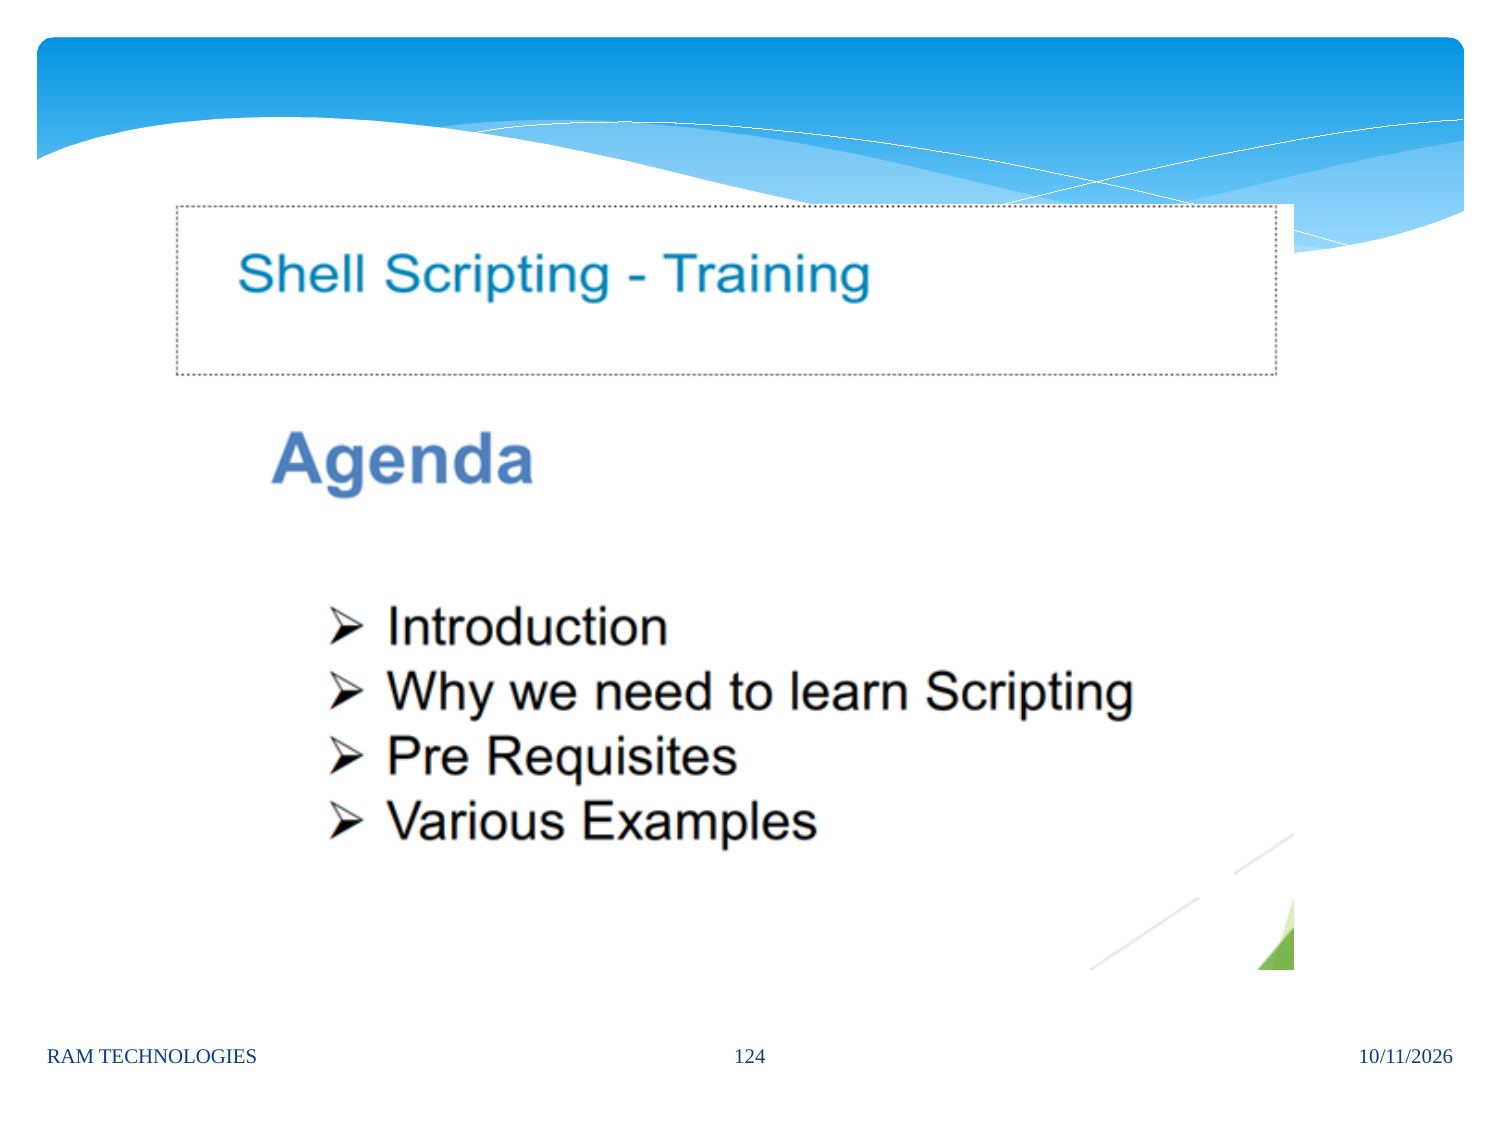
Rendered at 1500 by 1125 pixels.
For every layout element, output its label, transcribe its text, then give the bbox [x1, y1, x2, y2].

picture [170, 204, 1294, 970]
footer RAM TECHNOLOGIES [31, 1025, 653, 1086]
slide_number 124 [654, 1025, 846, 1086]
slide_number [847, 1025, 1469, 1086]
